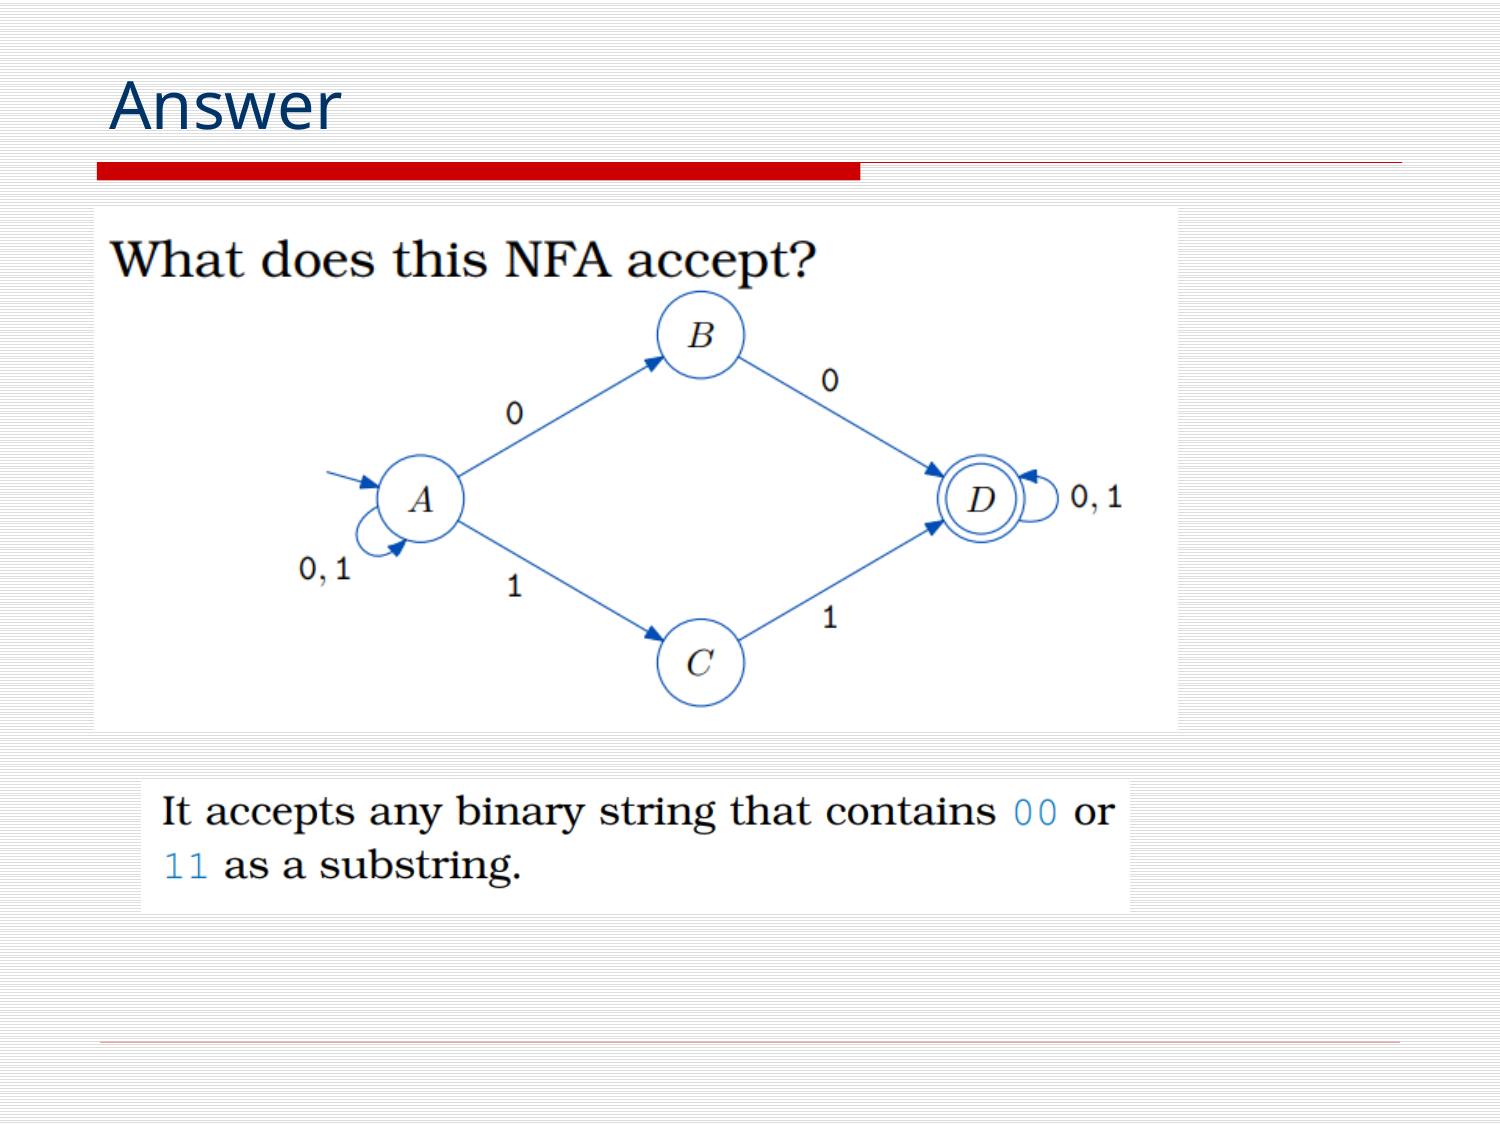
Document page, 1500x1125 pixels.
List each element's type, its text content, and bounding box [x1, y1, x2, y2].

picture [141, 781, 1130, 912]
title Answer [94, 24, 1407, 150]
picture [93, 208, 1178, 730]
